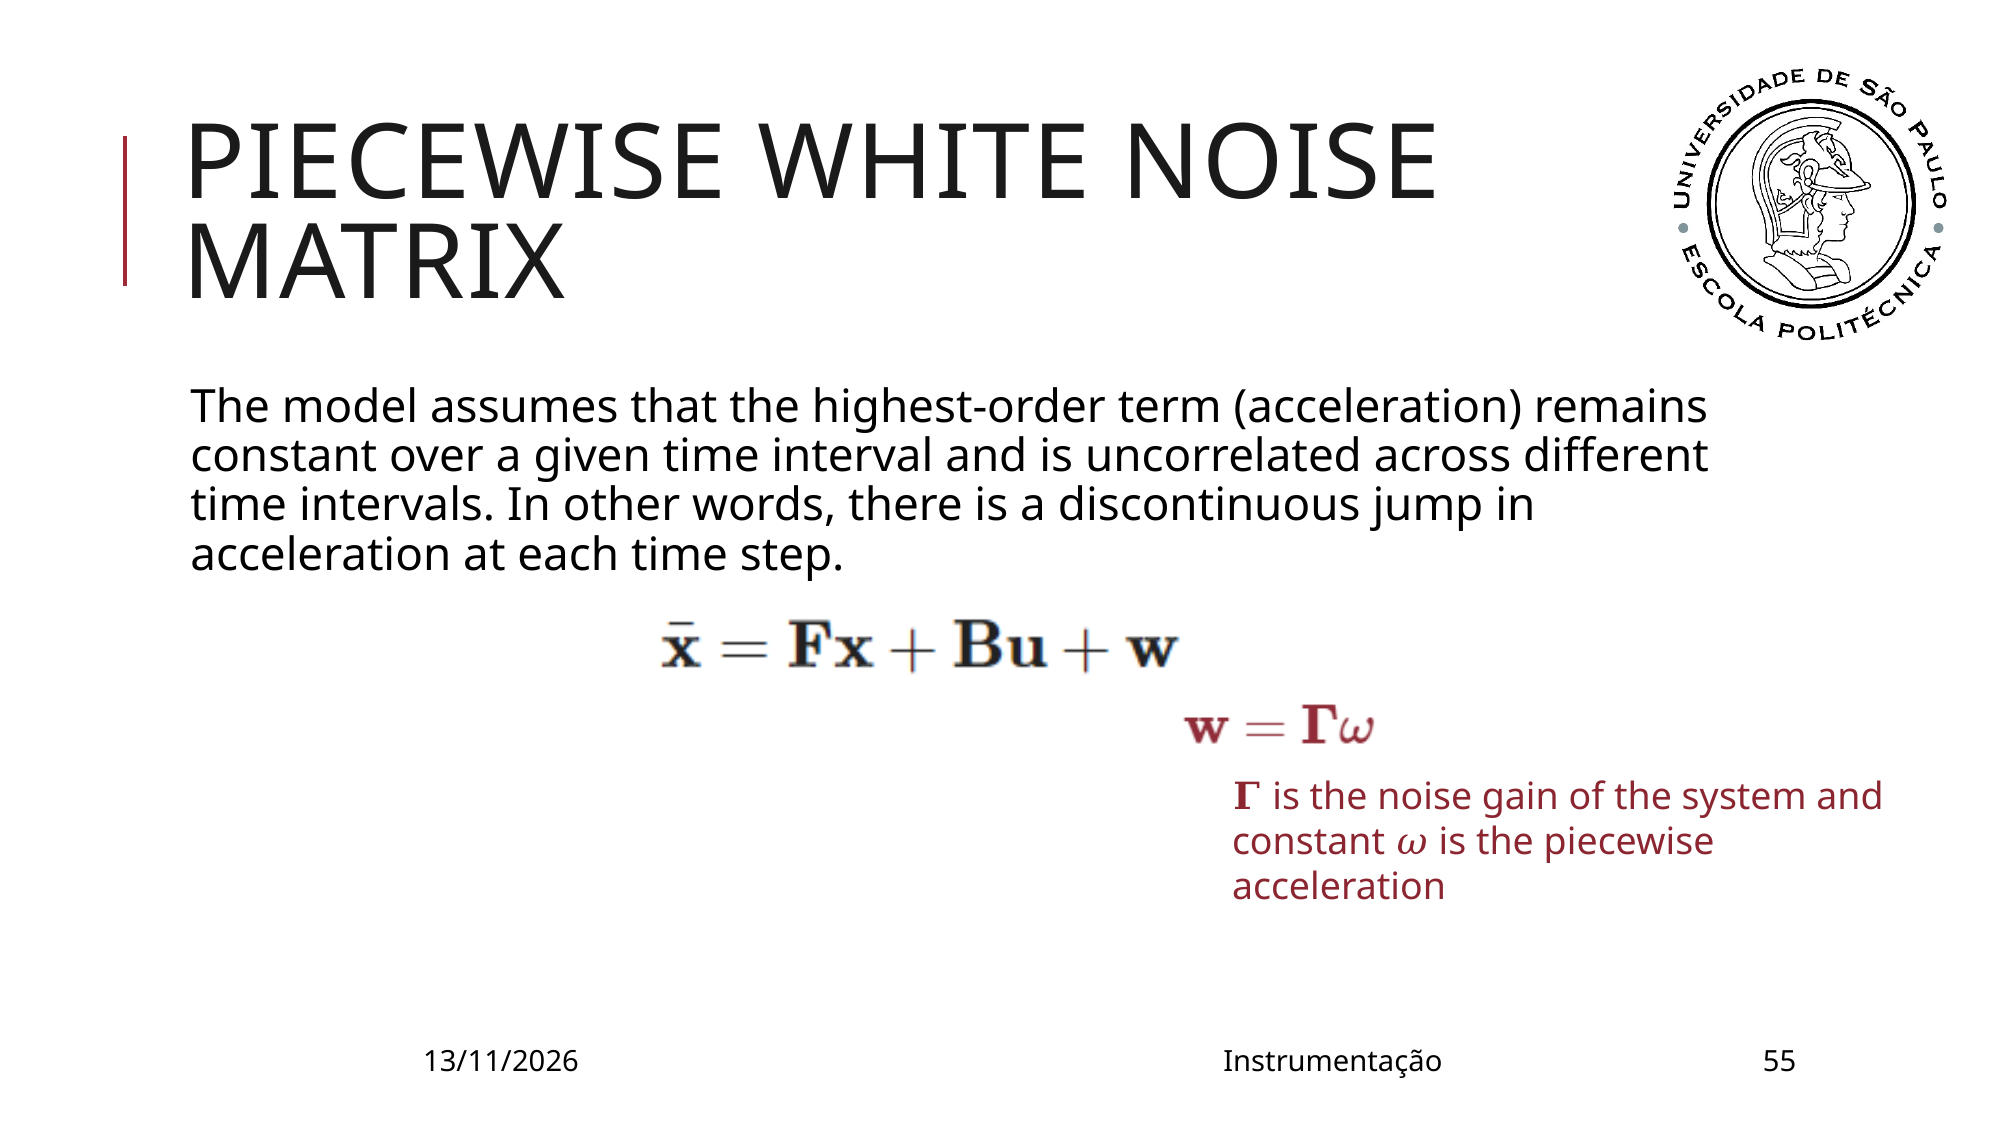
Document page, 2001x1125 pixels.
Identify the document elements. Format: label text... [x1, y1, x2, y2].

picture [1638, 48, 1984, 359]
list The model assumes that the highest-order term (acceleration) remains constant over a given time interval and is uncorrelated across different time intervals. In other words, there is a discontinuous jump in acceleration at each time step. [168, 375, 1769, 606]
title Piecewise white noise matrix [168, 96, 1639, 342]
picture [1166, 695, 1385, 751]
text_box 𝚪 is the noise gain of the system and constant 𝜔 is the piecewise acceleration [1217, 765, 1928, 915]
picture [636, 598, 1203, 690]
